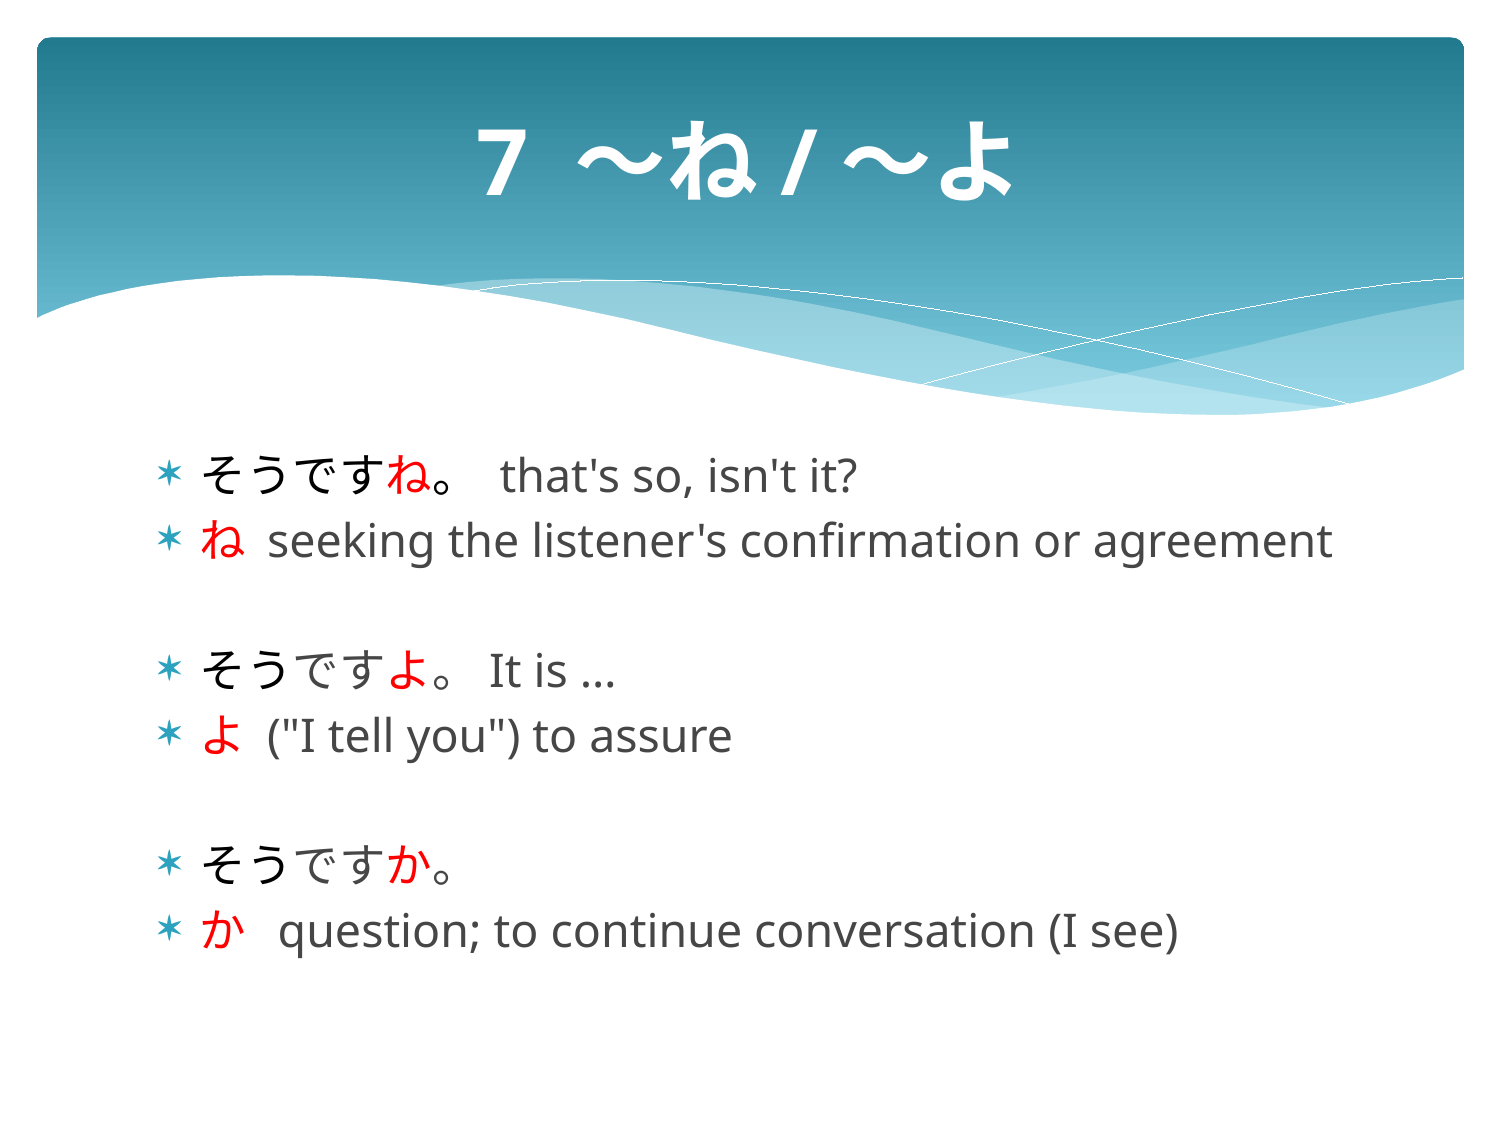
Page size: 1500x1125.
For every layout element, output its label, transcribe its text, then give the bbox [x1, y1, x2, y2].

list そうですね。 that's so, isn't it? ね seeking the listener's confirmation or agreement そうですよ。It is … よ ("I tell you") to assure そうですか。 か question; to continue conversation (I see) [143, 438, 1359, 1005]
title 7 ～ね/～よ [75, 55, 1425, 261]
